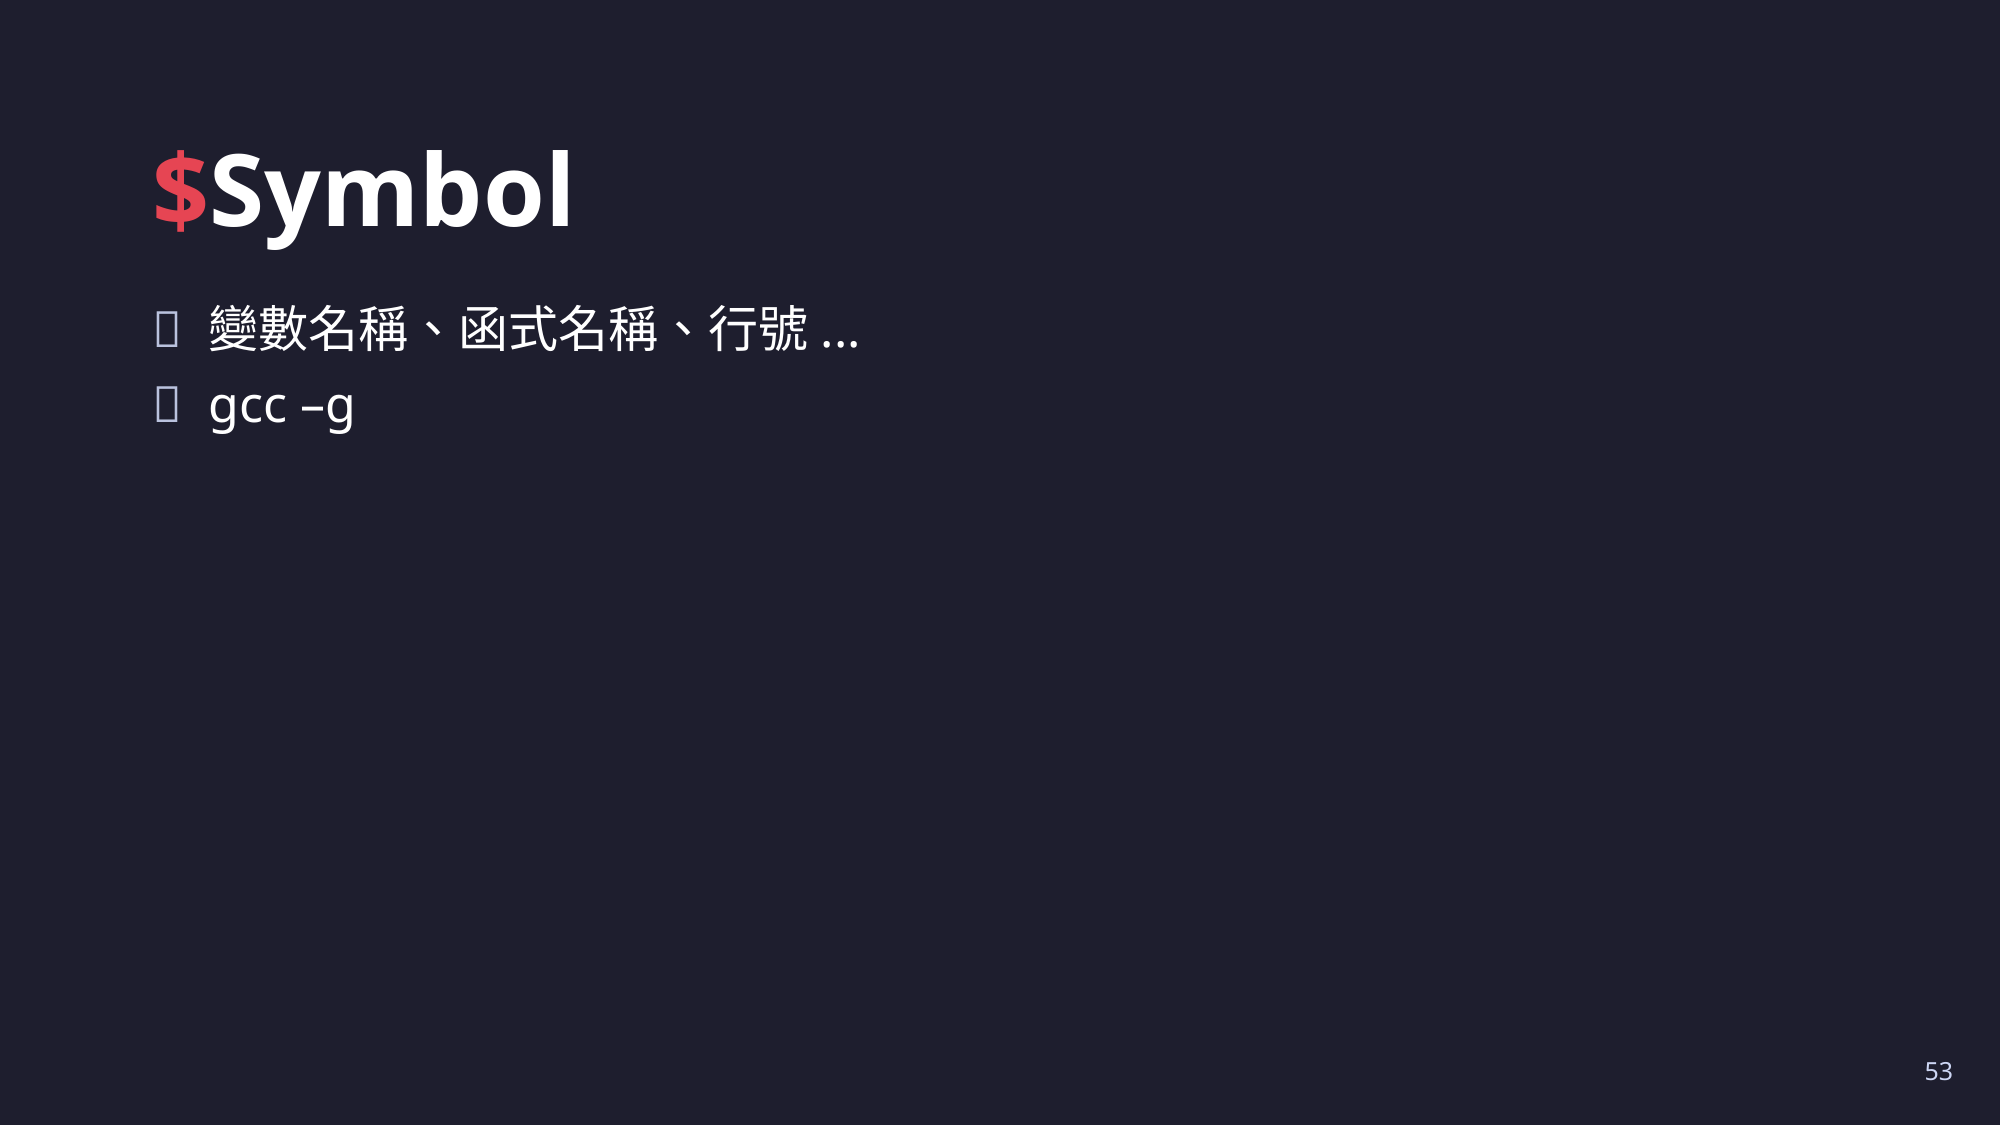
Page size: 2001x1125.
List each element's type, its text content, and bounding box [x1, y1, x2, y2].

slide_number 53 [1518, 1042, 1969, 1103]
title $Symbol [137, 117, 1863, 271]
list 變數名稱、函式名稱、行號... gcc –g [137, 296, 1863, 1014]
